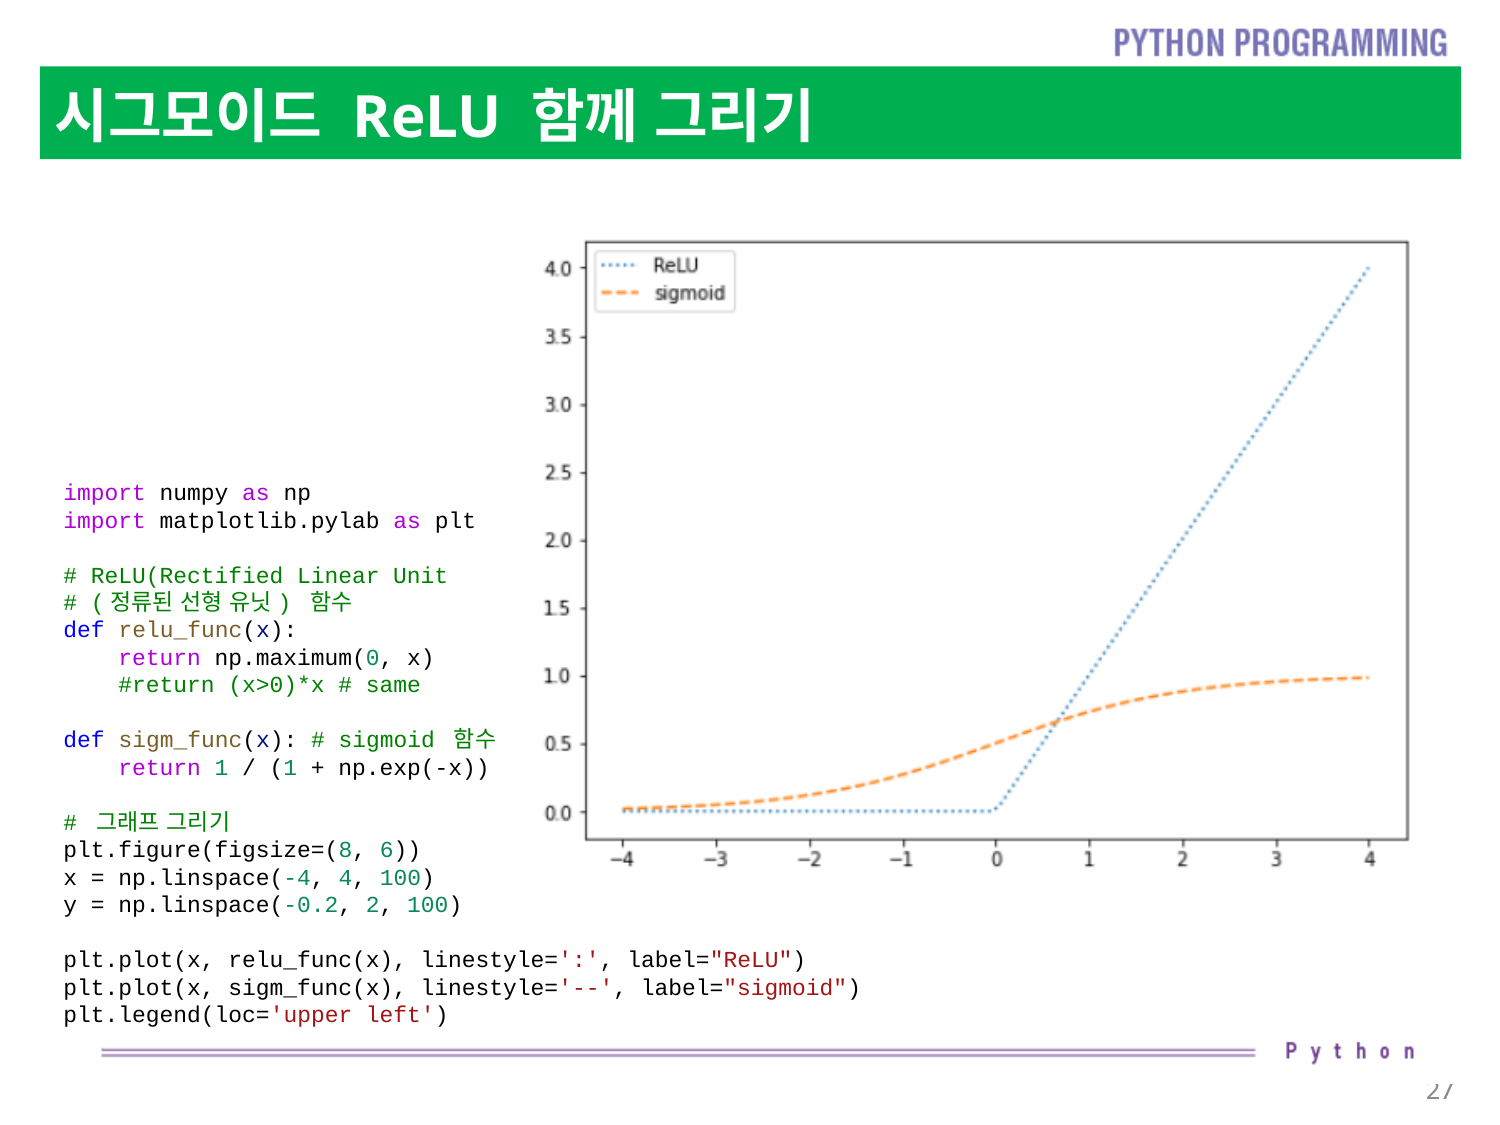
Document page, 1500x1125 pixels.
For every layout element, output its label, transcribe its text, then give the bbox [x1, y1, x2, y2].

title 시그모이드 ReLU 함께 그리기 [39, 76, 1444, 152]
picture [1106, 13, 1462, 66]
slide_number 27 [1119, 1071, 1470, 1112]
text_box import numpy as np import matplotlib.pylab as plt # ReLU(Rectified Linear Unit # (정류된 선형 유닛) 함수 def relu_func(x): return np.maximum(0, x) #return (x>0)*x # same def sigm_func(x): # sigmoid 함수 return 1 / (1 + np.exp(-x)) # 그래프 그리기 plt.figure(figsize=(8, 6)) x = np.linspace(-4, 4, 100) y = np.linspace(-0.2, 2, 100) plt.plot(x, relu_func(x), linestyle=':', label="ReLU") plt.plot(x, sigm_func(x), linestyle='--', label="sigmoid") plt.legend(loc='upper left') [48, 470, 889, 1035]
picture [18, 1020, 1483, 1084]
picture [532, 231, 1428, 884]
